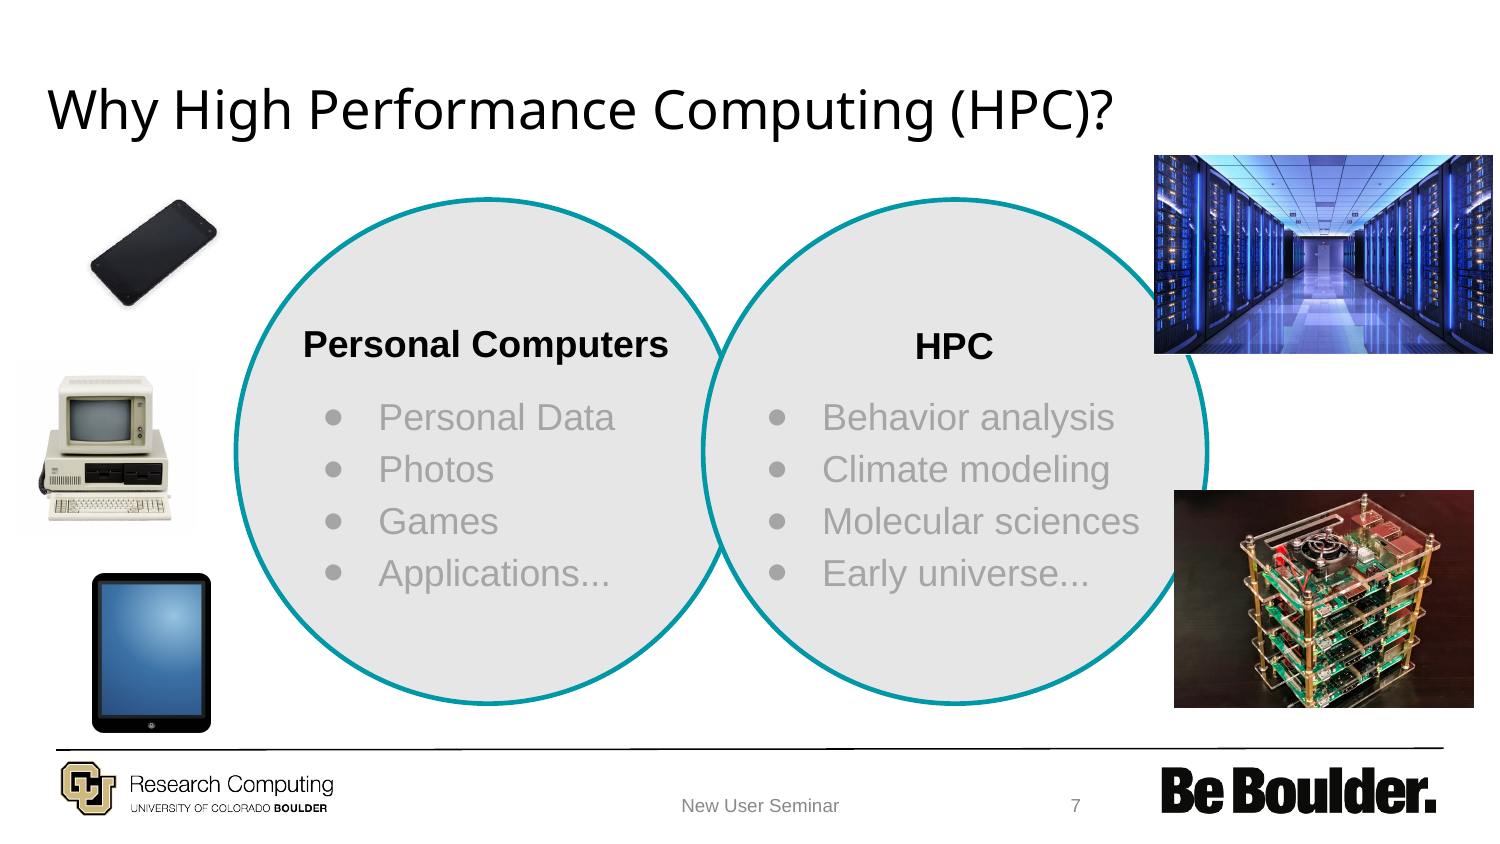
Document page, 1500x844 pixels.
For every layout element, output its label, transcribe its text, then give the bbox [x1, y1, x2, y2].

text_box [235, 199, 701, 704]
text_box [702, 199, 1208, 704]
title Why High Performance Computing (HPC)? [36, 30, 1330, 194]
picture [1143, 761, 1454, 816]
picture [60, 761, 333, 816]
picture [14, 360, 197, 535]
slide_number ‹#› [1059, 782, 1144, 827]
picture [60, 185, 243, 322]
picture [92, 573, 212, 734]
picture [1174, 490, 1474, 708]
footer New User Seminar [507, 782, 1014, 827]
picture [1154, 155, 1494, 355]
